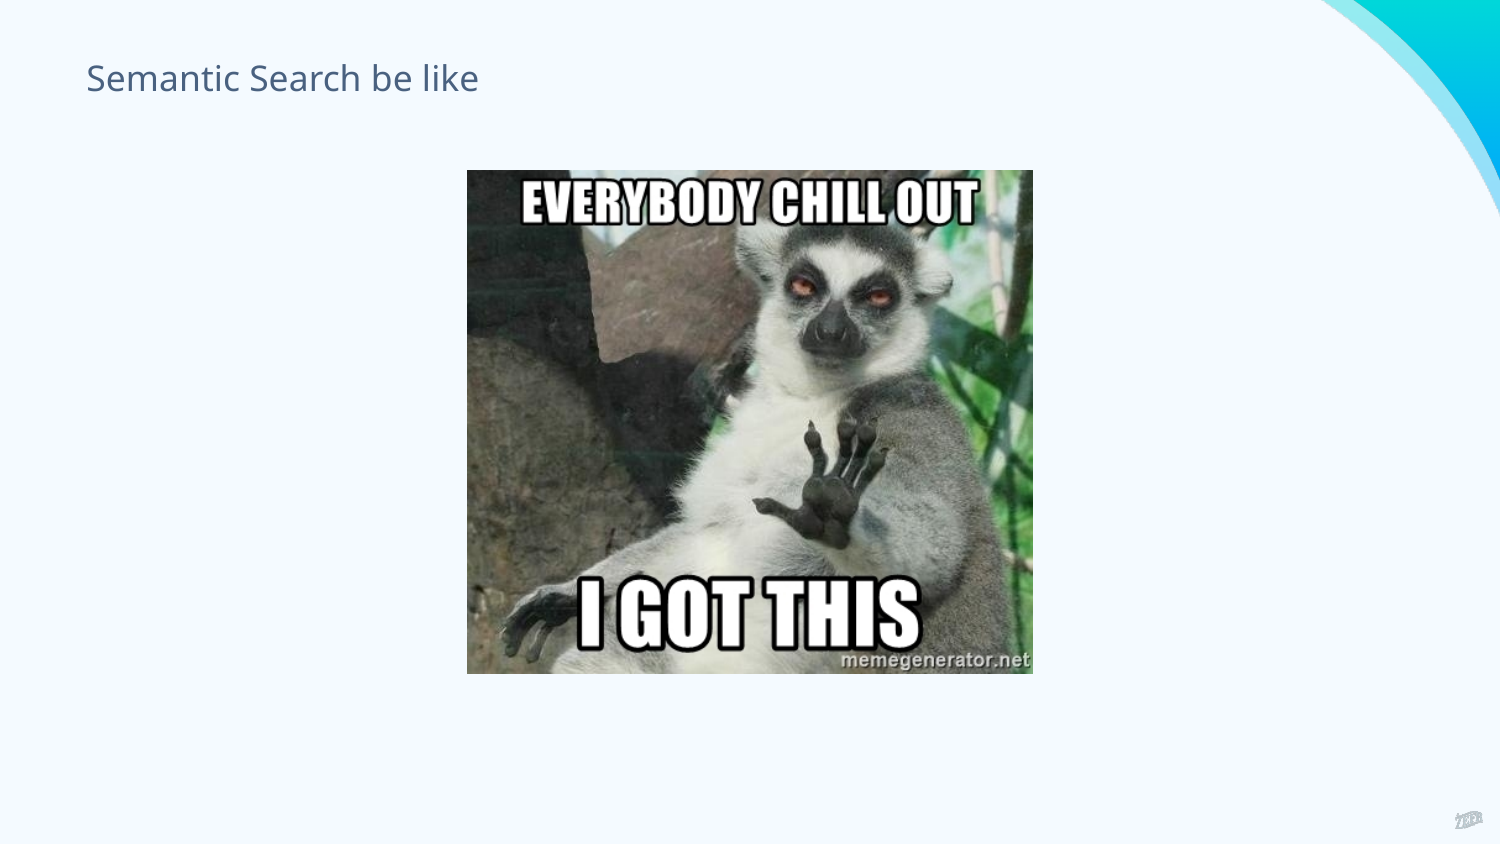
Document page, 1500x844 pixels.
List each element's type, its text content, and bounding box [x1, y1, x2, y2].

picture [1320, 0, 1500, 221]
picture [467, 170, 1033, 674]
list Semantic Search be like [80, 58, 1342, 539]
